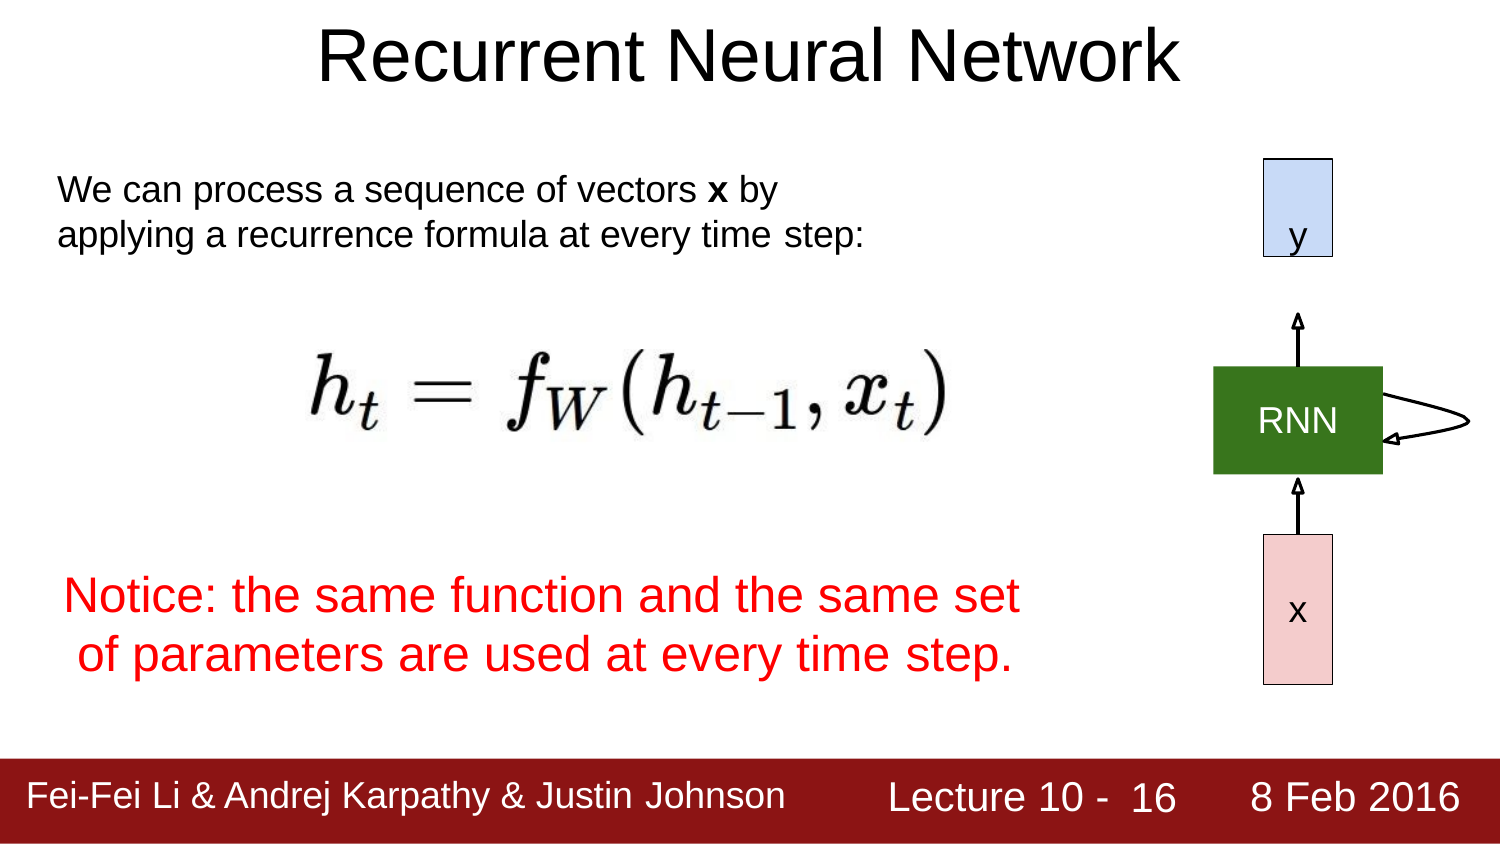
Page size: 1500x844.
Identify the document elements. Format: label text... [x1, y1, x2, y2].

text_box [1263, 534, 1333, 685]
footer 8 Feb 2016 [1248, 775, 1464, 844]
text_box [0, 758, 1500, 844]
text_box [1383, 433, 1399, 444]
text_box [1292, 313, 1304, 329]
text_box We can process a sequence of vectors x by applying a recurrence formula at every time step: [54, 165, 872, 256]
text_box 16 [1128, 777, 1180, 822]
text_box Lecture 10 - [885, 775, 1113, 820]
text_box RNN [1255, 396, 1341, 442]
text_box Notice: the same function and the same set of parameters are used at every time step. [61, 562, 1027, 682]
title Recurrent Neural Network [314, 6, 1186, 148]
text_box [1292, 478, 1304, 493]
text_box [305, 339, 955, 447]
slide_number Fei-Fei Li & Andrej Karpathy & Justin Johnson [23, 776, 795, 844]
text_box [1213, 366, 1383, 475]
text_box x [1286, 585, 1310, 631]
text_box y [1263, 159, 1333, 257]
text_box [1383, 393, 1469, 439]
